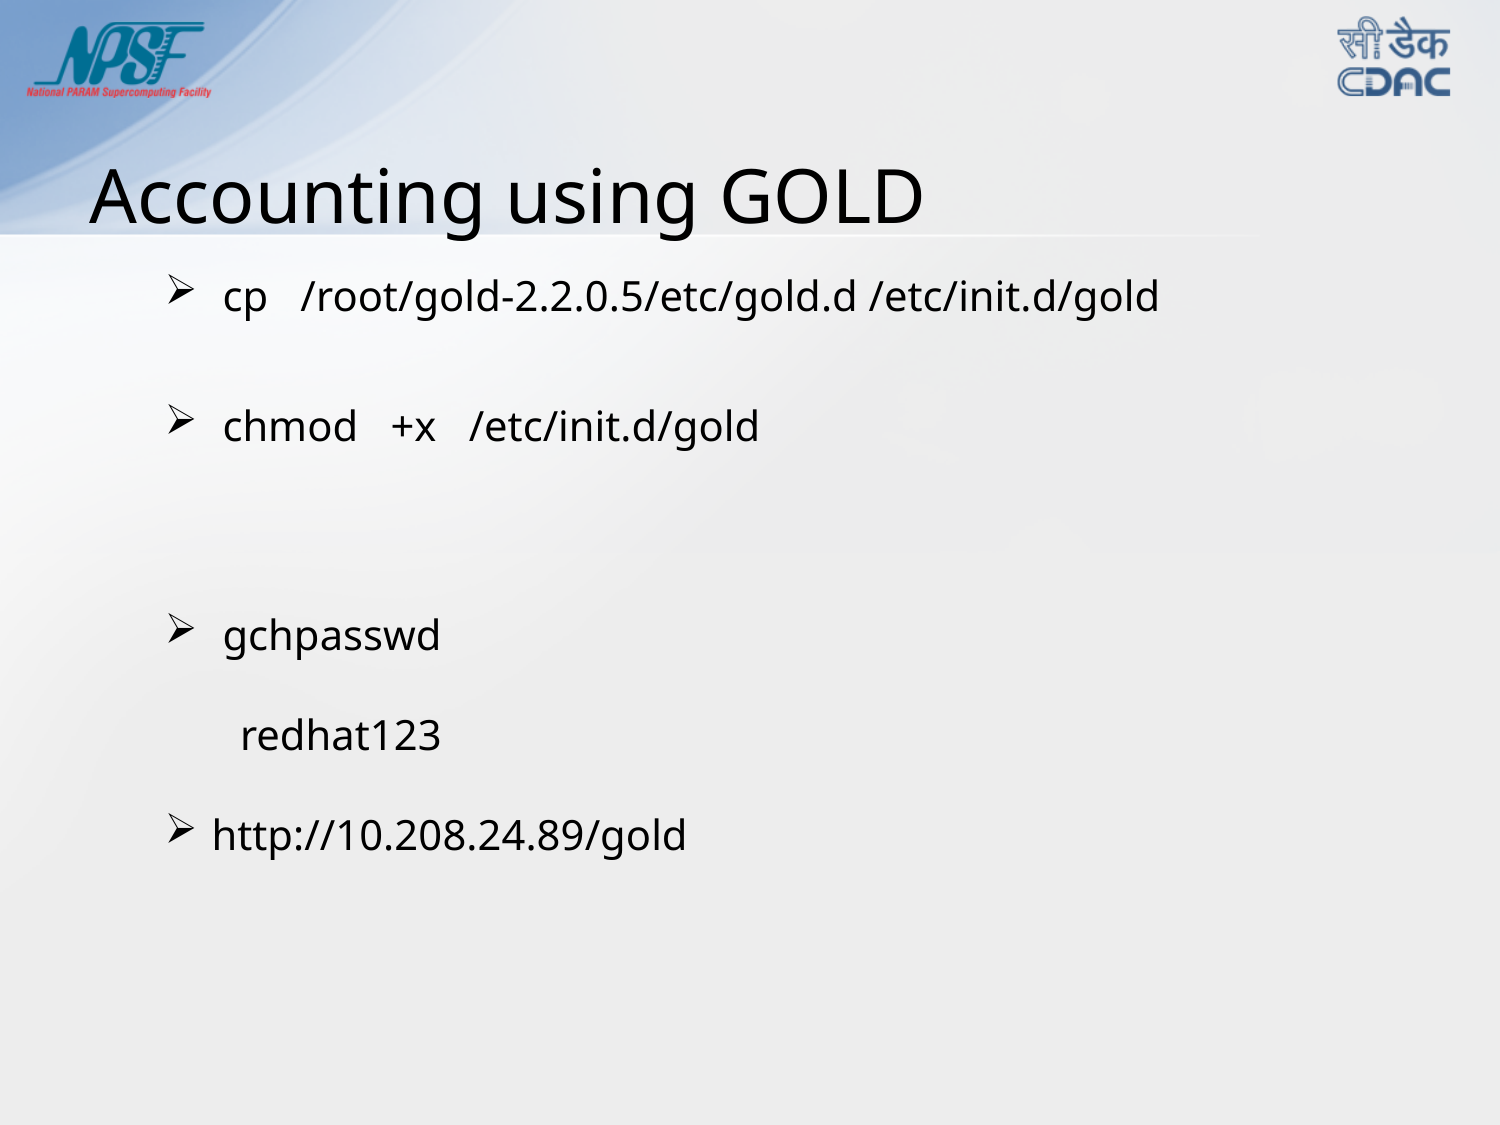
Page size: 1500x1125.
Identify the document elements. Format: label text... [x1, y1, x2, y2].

picture [0, 12, 1500, 1125]
list cp /root/gold-2.2.0.5/etc/gold.d /etc/init.d/gold chmod +x /etc/init.d/gold gchpasswd redhat123 http://10.208.24.89/gold [75, 262, 1425, 1005]
title Accounting using GOLD [75, 58, 1425, 247]
